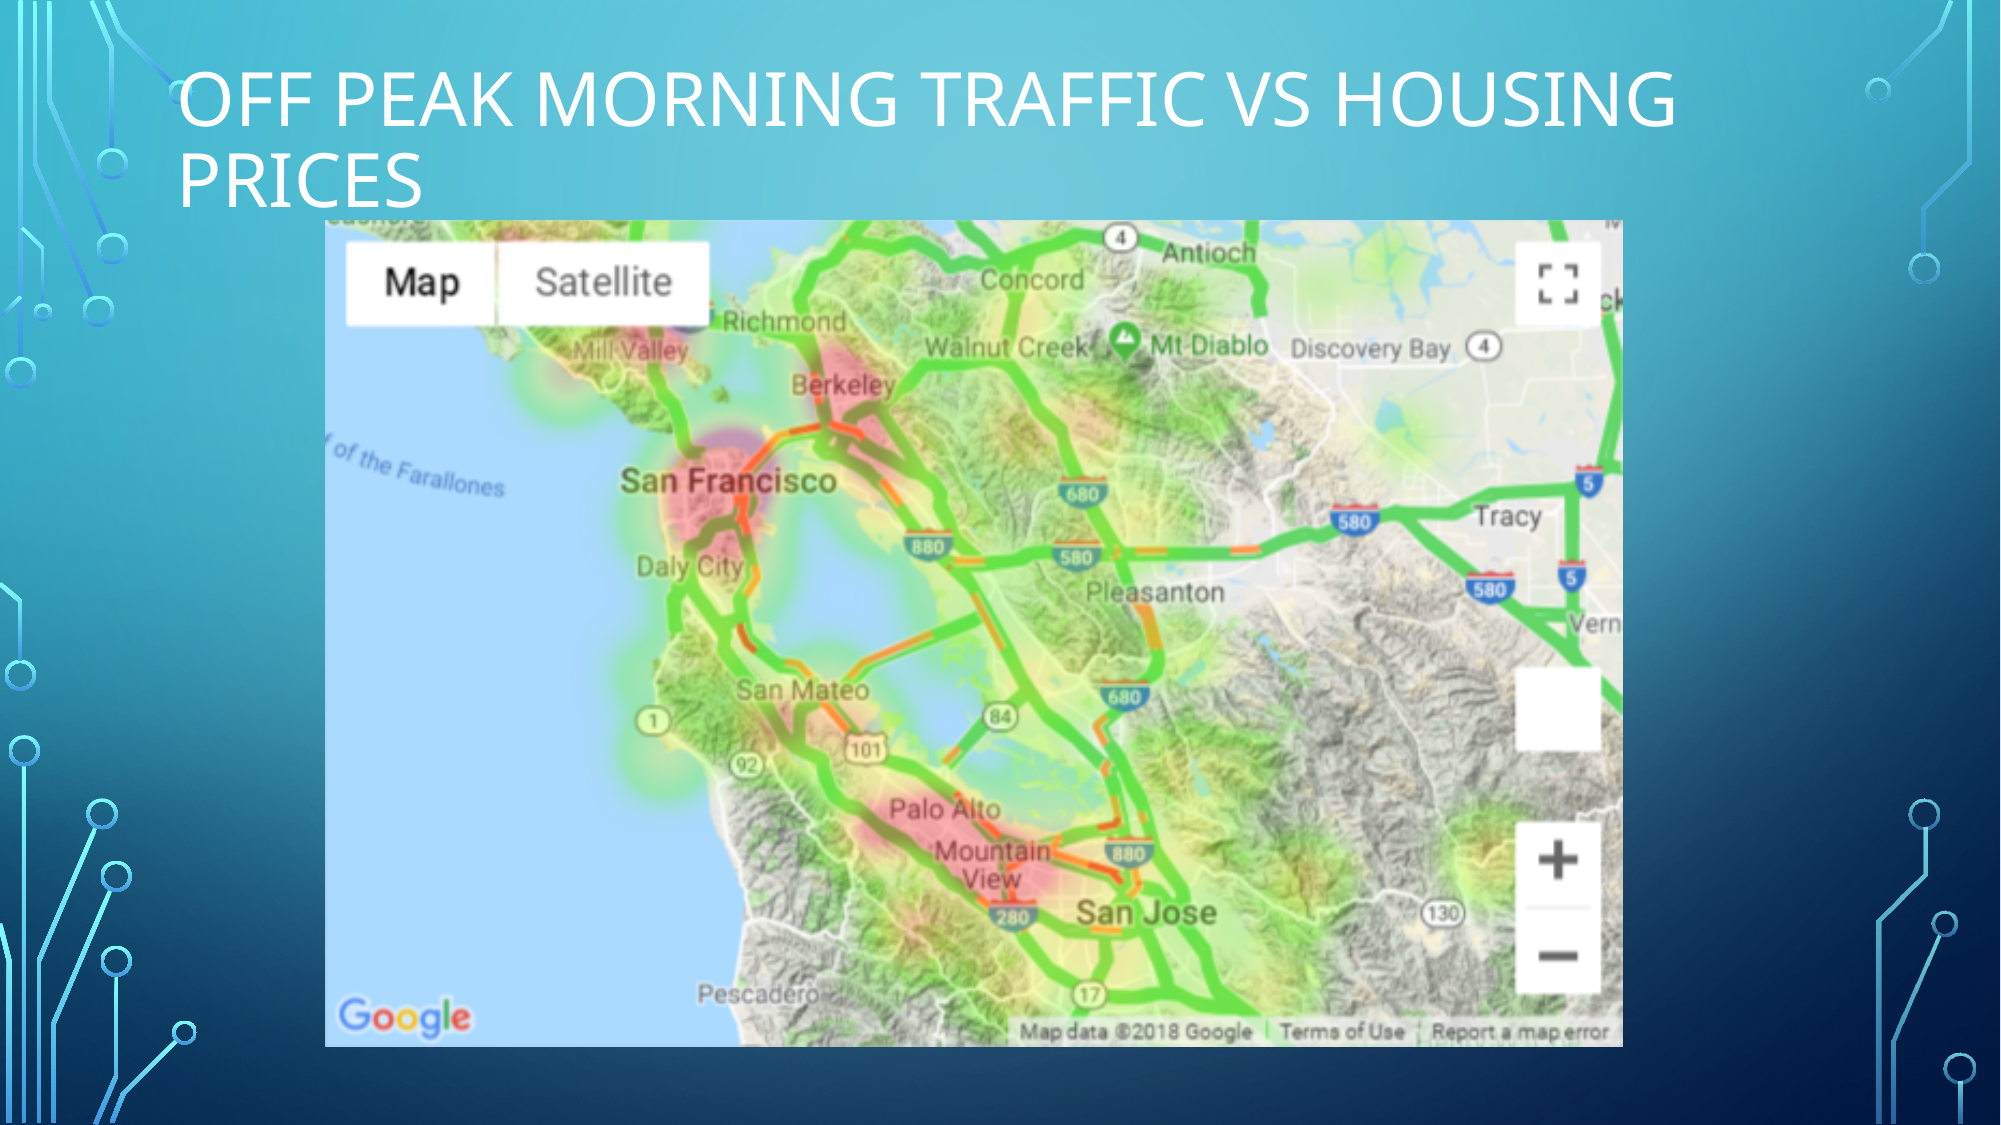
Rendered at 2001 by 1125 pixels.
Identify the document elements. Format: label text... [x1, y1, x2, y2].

picture [325, 219, 1623, 1048]
title Off peak morning traffic vs housing prices [161, 21, 1787, 265]
